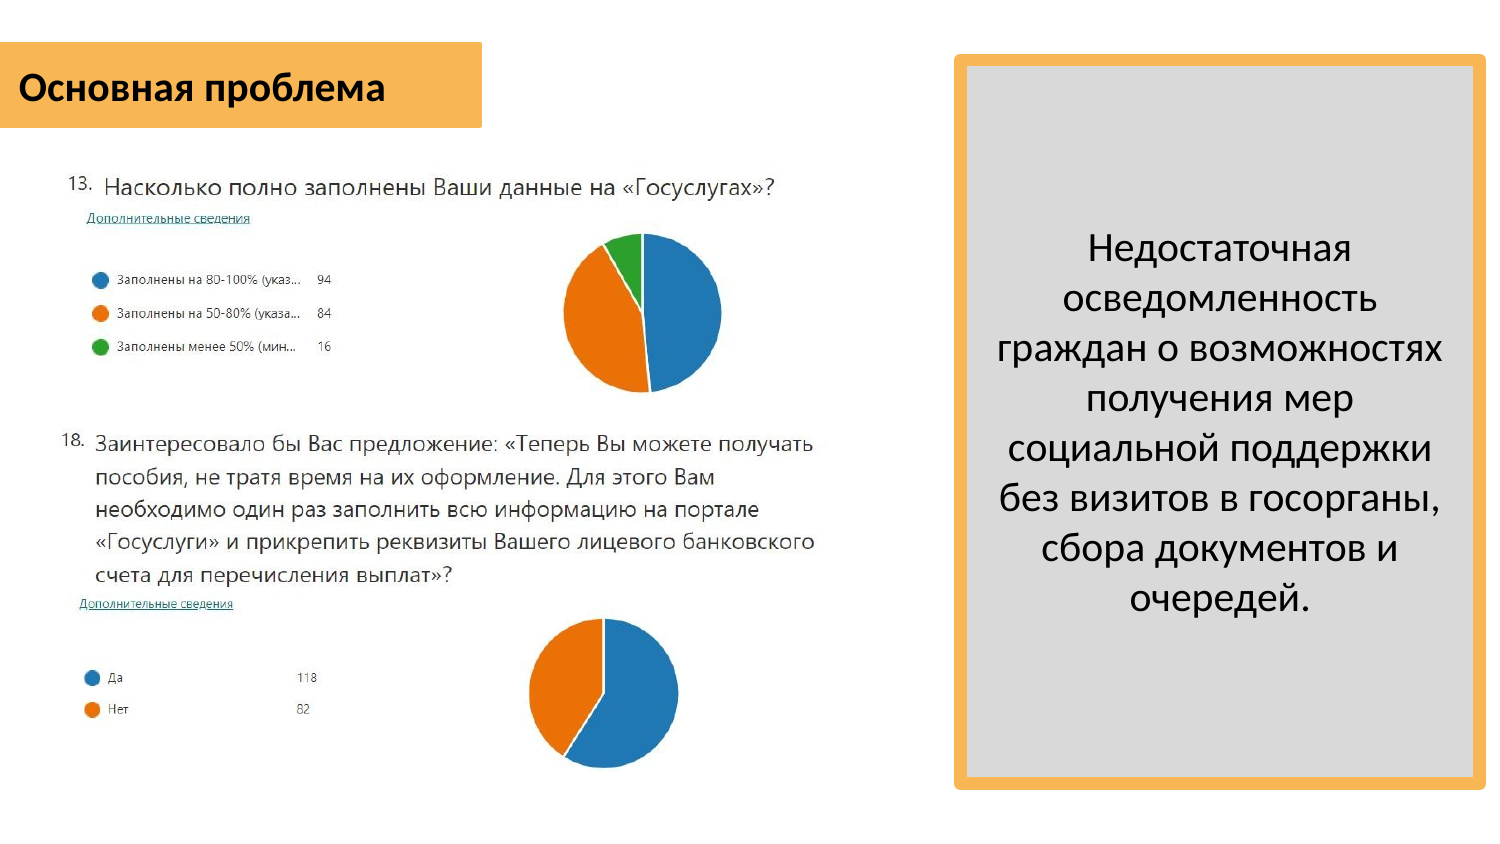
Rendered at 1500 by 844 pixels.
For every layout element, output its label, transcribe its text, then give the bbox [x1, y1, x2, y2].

text_box Основная проблема [0, 52, 443, 117]
picture [56, 421, 829, 773]
picture [56, 165, 782, 400]
text_box [0, 42, 482, 128]
text_box [960, 59, 1480, 784]
text_box Недостаточная осведомленность граждан о возможностях получения мер социальной поддержки без визитов в госорганы, сбора документов и очередей. [980, 212, 1461, 628]
